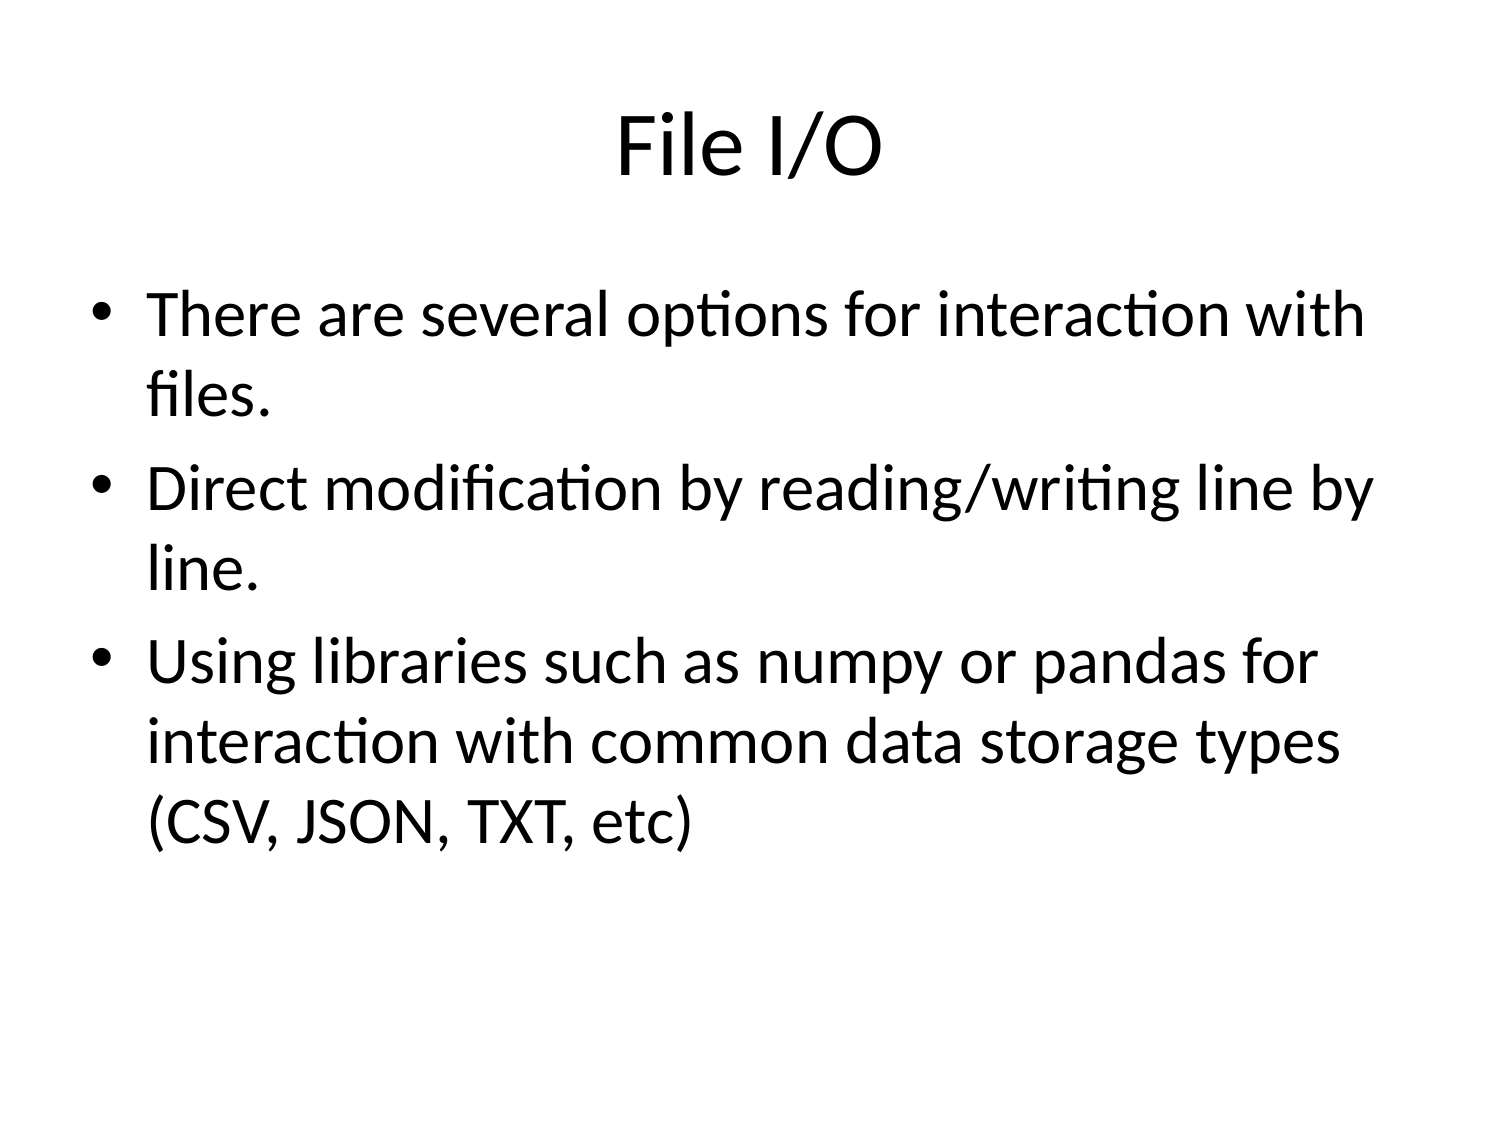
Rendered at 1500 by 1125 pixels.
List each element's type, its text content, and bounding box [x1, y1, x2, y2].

list There are several options for interaction with files. Direct modification by reading/writing line by line. Using libraries such as numpy or pandas for interaction with common data storage types (CSV, JSON, TXT, etc) [75, 262, 1425, 1005]
title File I/O [75, 45, 1425, 233]
